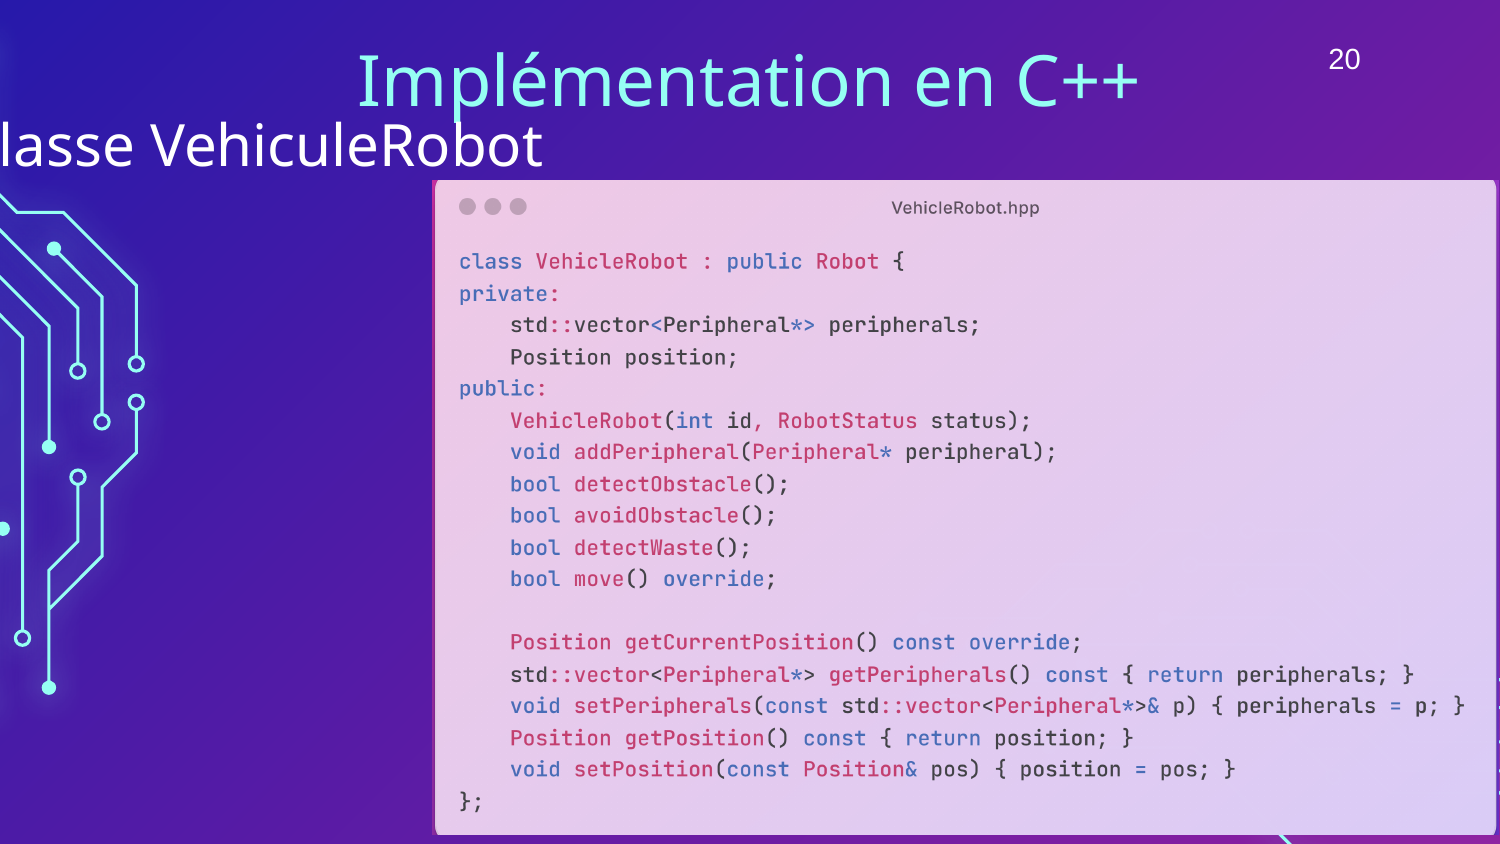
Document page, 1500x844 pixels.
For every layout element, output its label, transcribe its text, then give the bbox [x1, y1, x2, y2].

title Implémentation en C++ [298, 35, 1202, 130]
text_box Classe VehiculeRobot [0, 108, 705, 203]
text_box 20 [1313, 32, 1424, 83]
picture [431, 180, 1499, 836]
